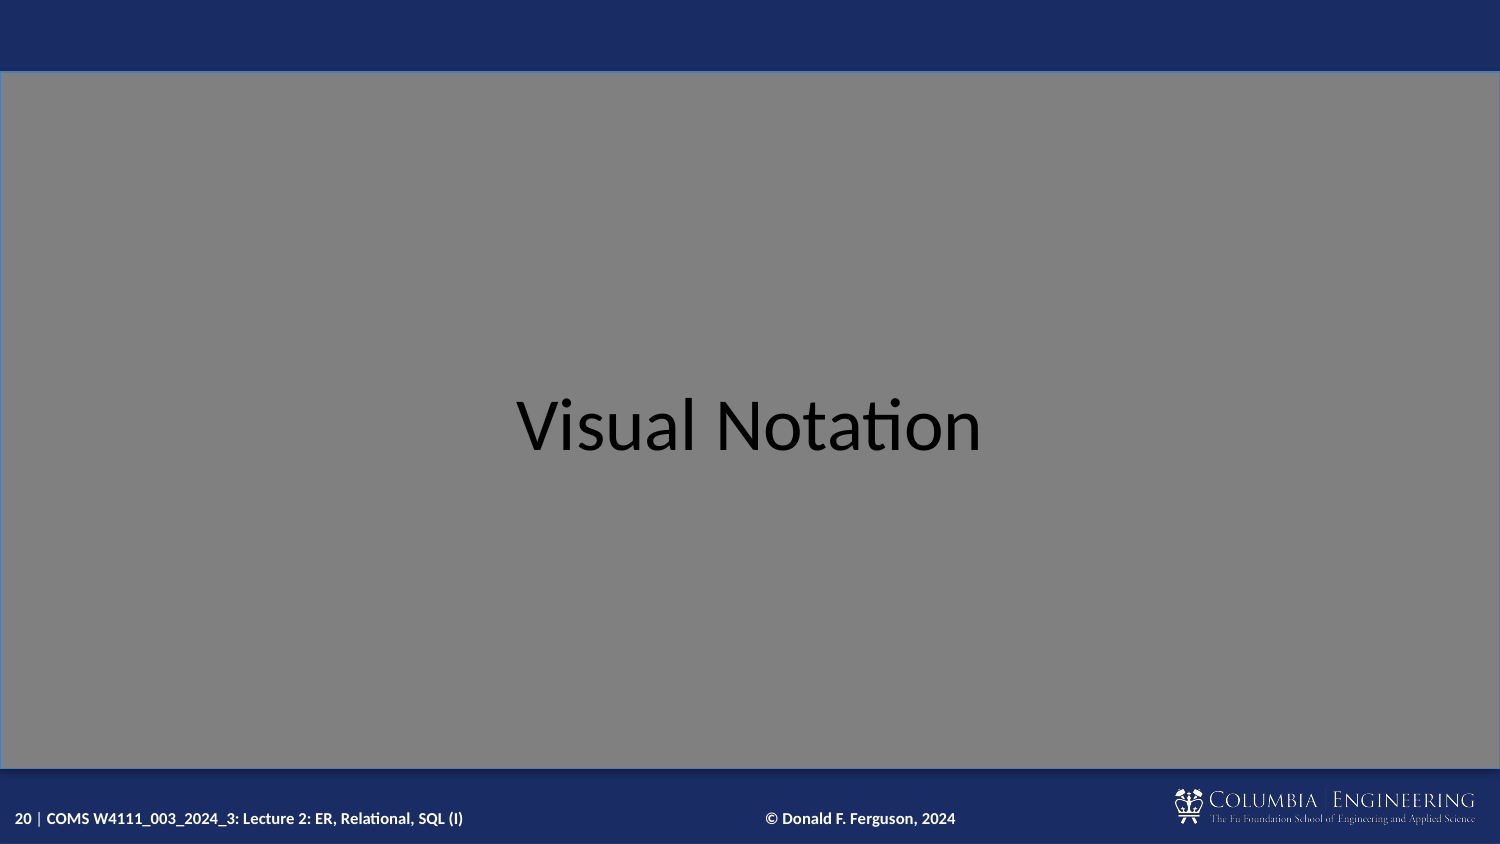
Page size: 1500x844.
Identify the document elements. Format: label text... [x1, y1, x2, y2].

picture [1174, 787, 1475, 825]
text_box [1113, 776, 1500, 844]
text_box 20 | COMS W4111_003_2024_3: Lecture 2: ER, Relational, SQL (I) © Donald F. Ferguson, 2024 [0, 770, 1113, 844]
text_box Visual Notation [0, 71, 1500, 769]
